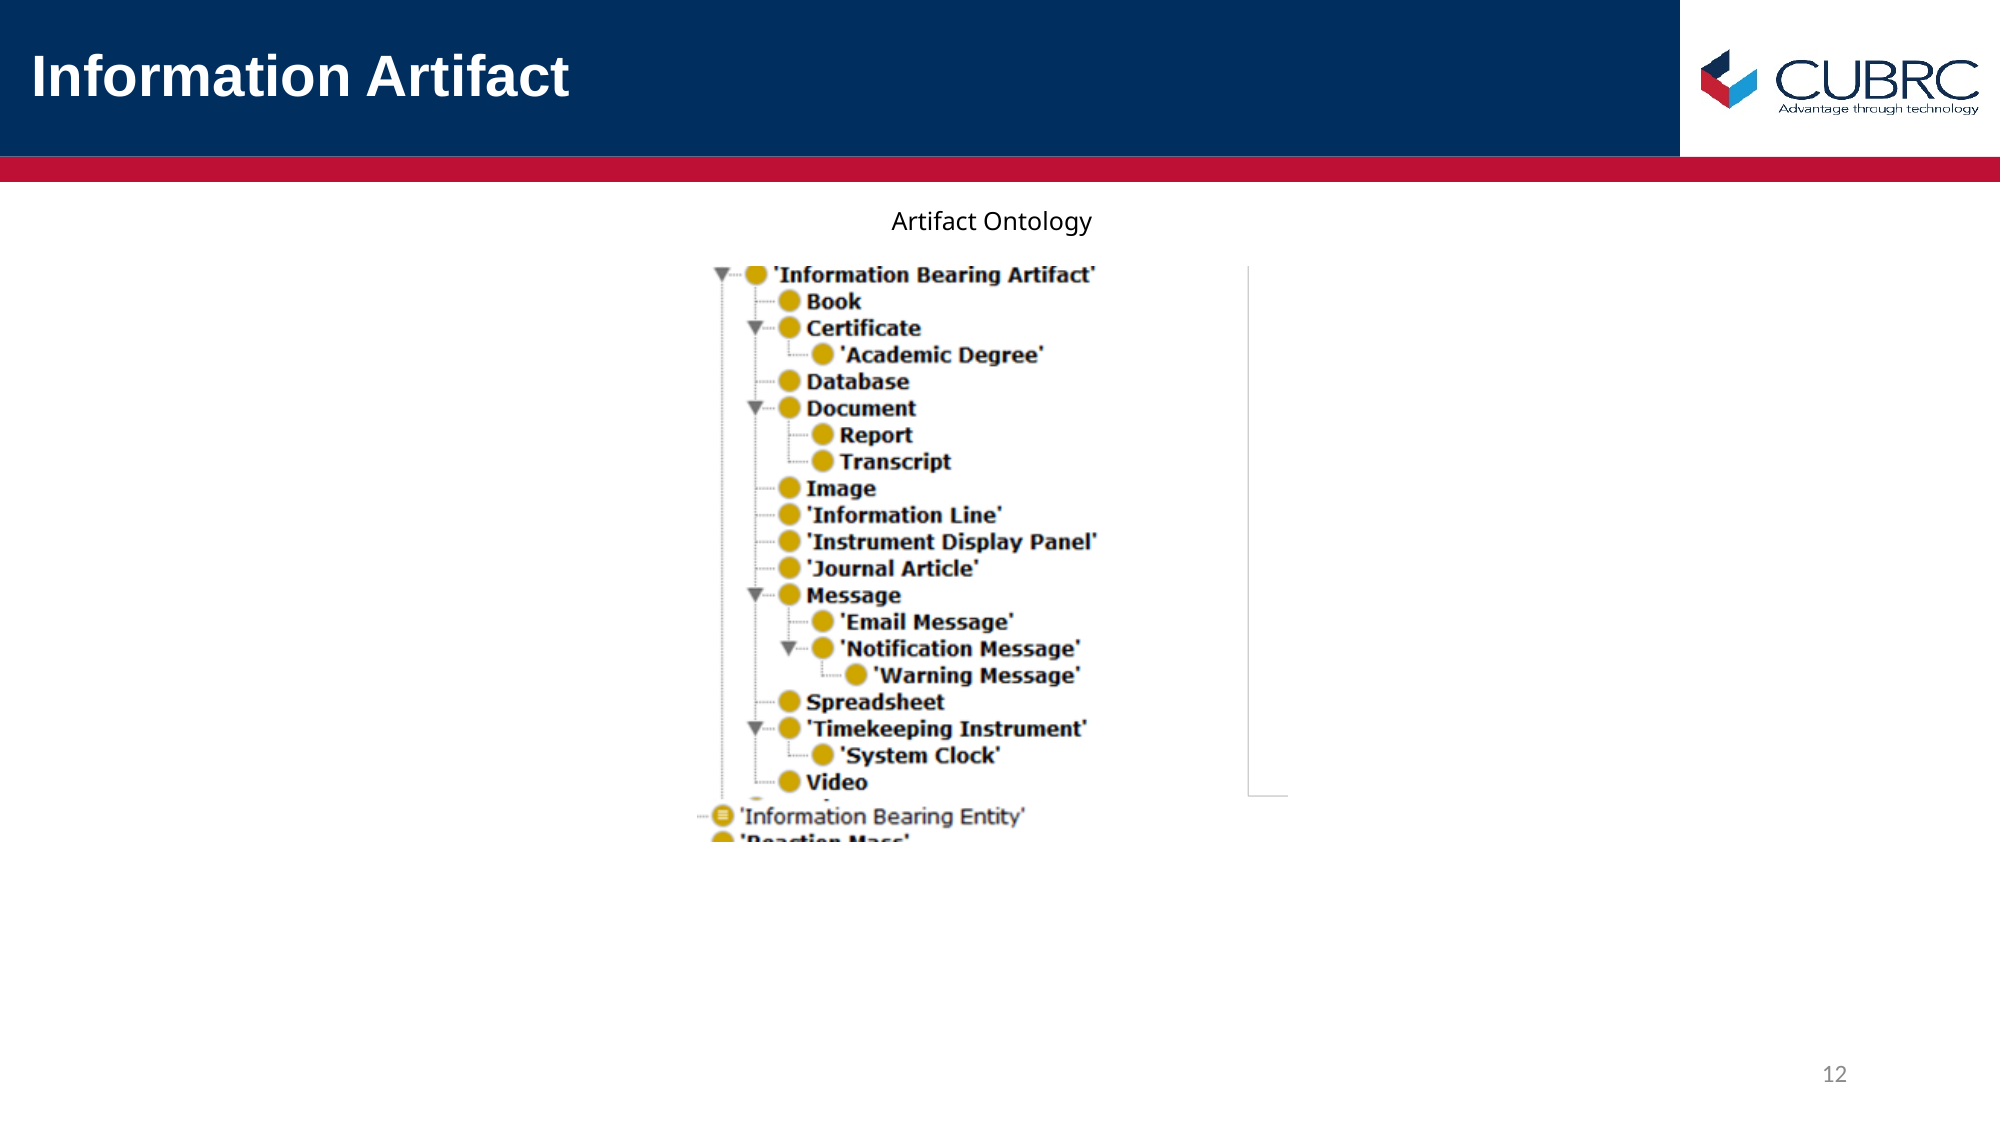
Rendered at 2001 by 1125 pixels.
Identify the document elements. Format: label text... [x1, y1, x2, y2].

picture [1701, 49, 1979, 115]
slide_number 12 [1412, 1042, 1863, 1103]
text_box Artifact Ontology [876, 197, 1108, 243]
picture [697, 266, 1288, 842]
title Information Artifact [16, 6, 1634, 150]
